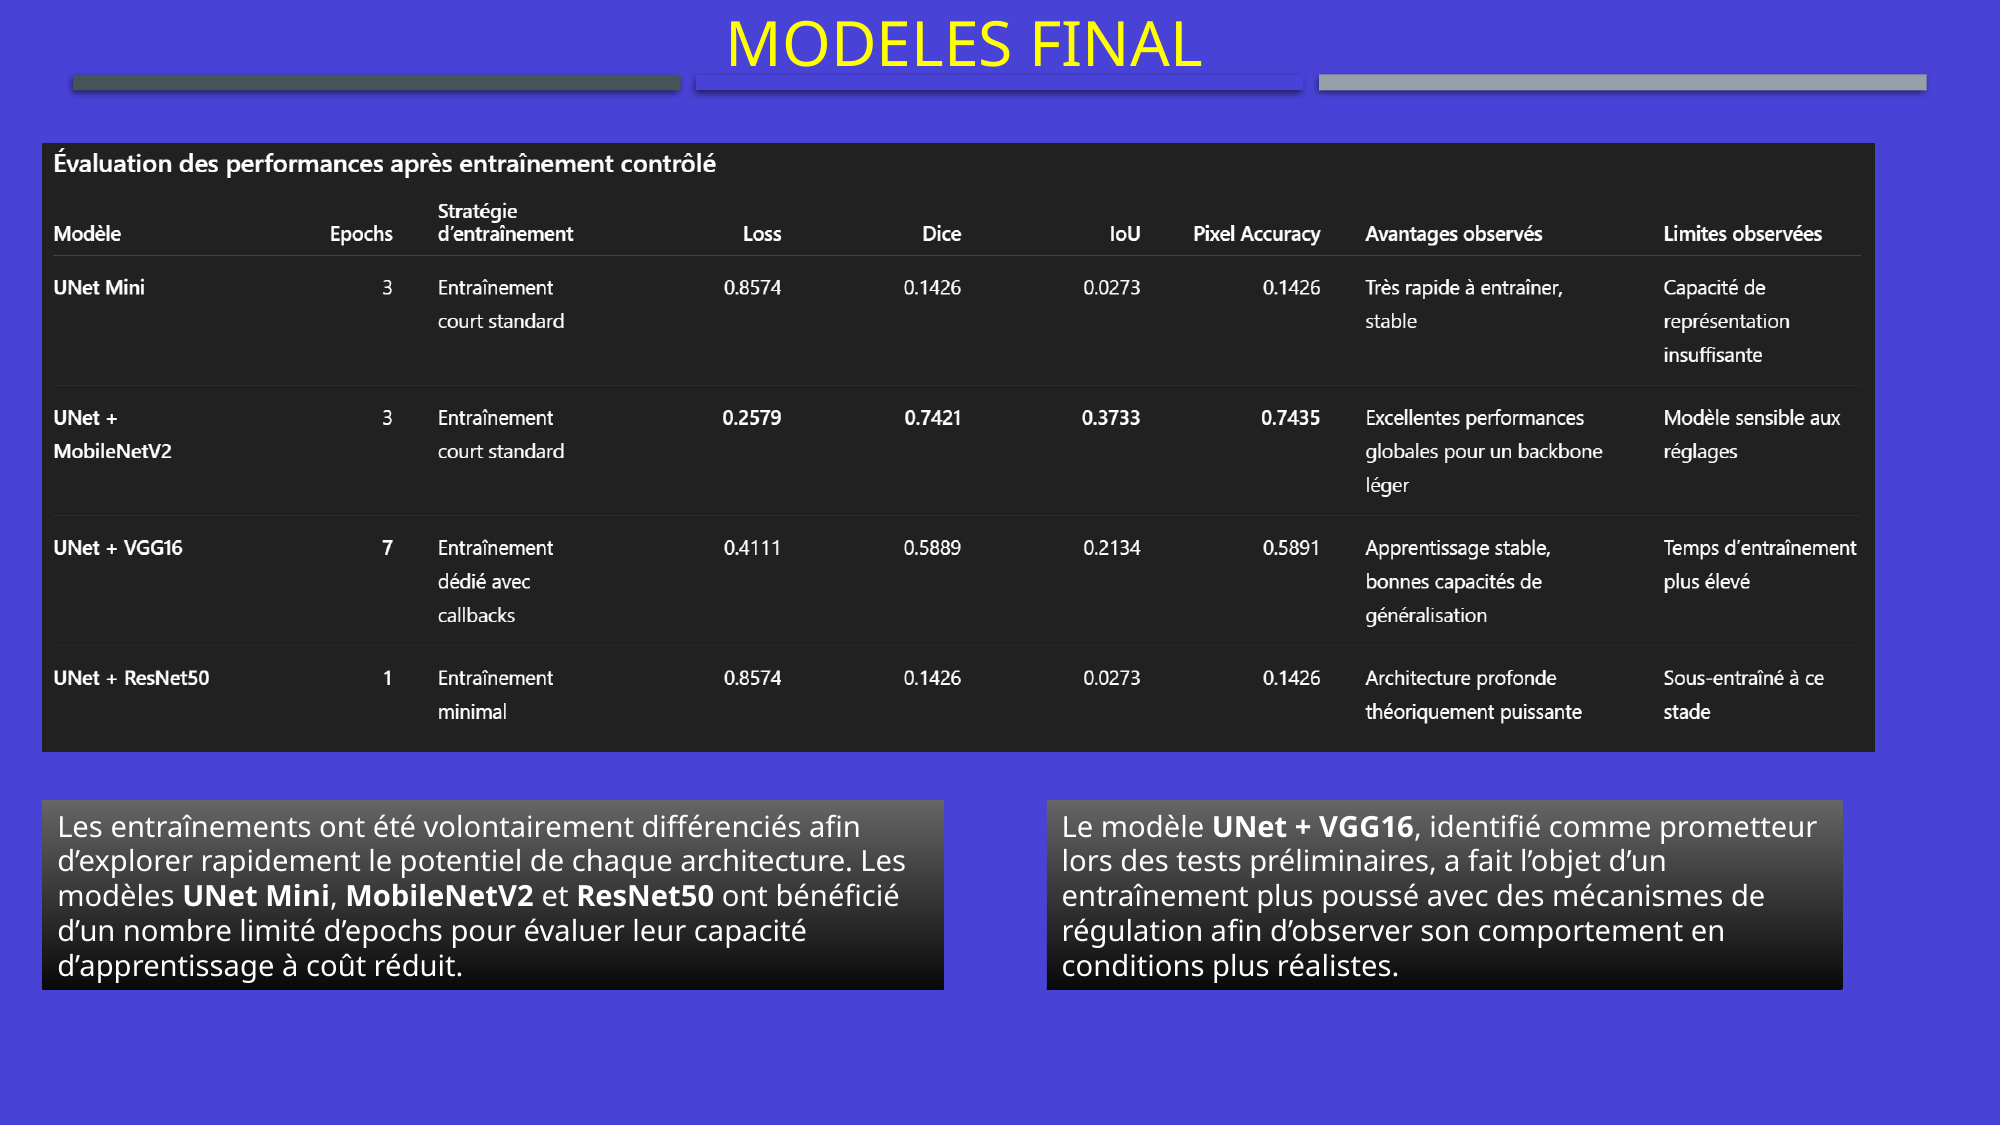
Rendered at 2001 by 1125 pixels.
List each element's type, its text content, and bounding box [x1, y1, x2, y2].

picture [41, 143, 1876, 752]
text_box Les entraînements ont été volontairement différenciés afin d’explorer rapidement le potentiel de chaque architecture. Les modèles UNet Mini, MobileNetV2 et ResNet50 ont bénéficié d’un nombre limité d’epochs pour évaluer leur capacité d’apprentissage à coût réduit. [42, 800, 944, 990]
text_box Le modèle UNet + VGG16, identifié comme prometteur lors des tests préliminaires, a fait l’objet d’un entraînement plus poussé avec des mécanismes de régulation afin d’observer son comportement en conditions plus réalistes. [1046, 800, 1843, 990]
title Modeles final [710, 0, 1290, 106]
